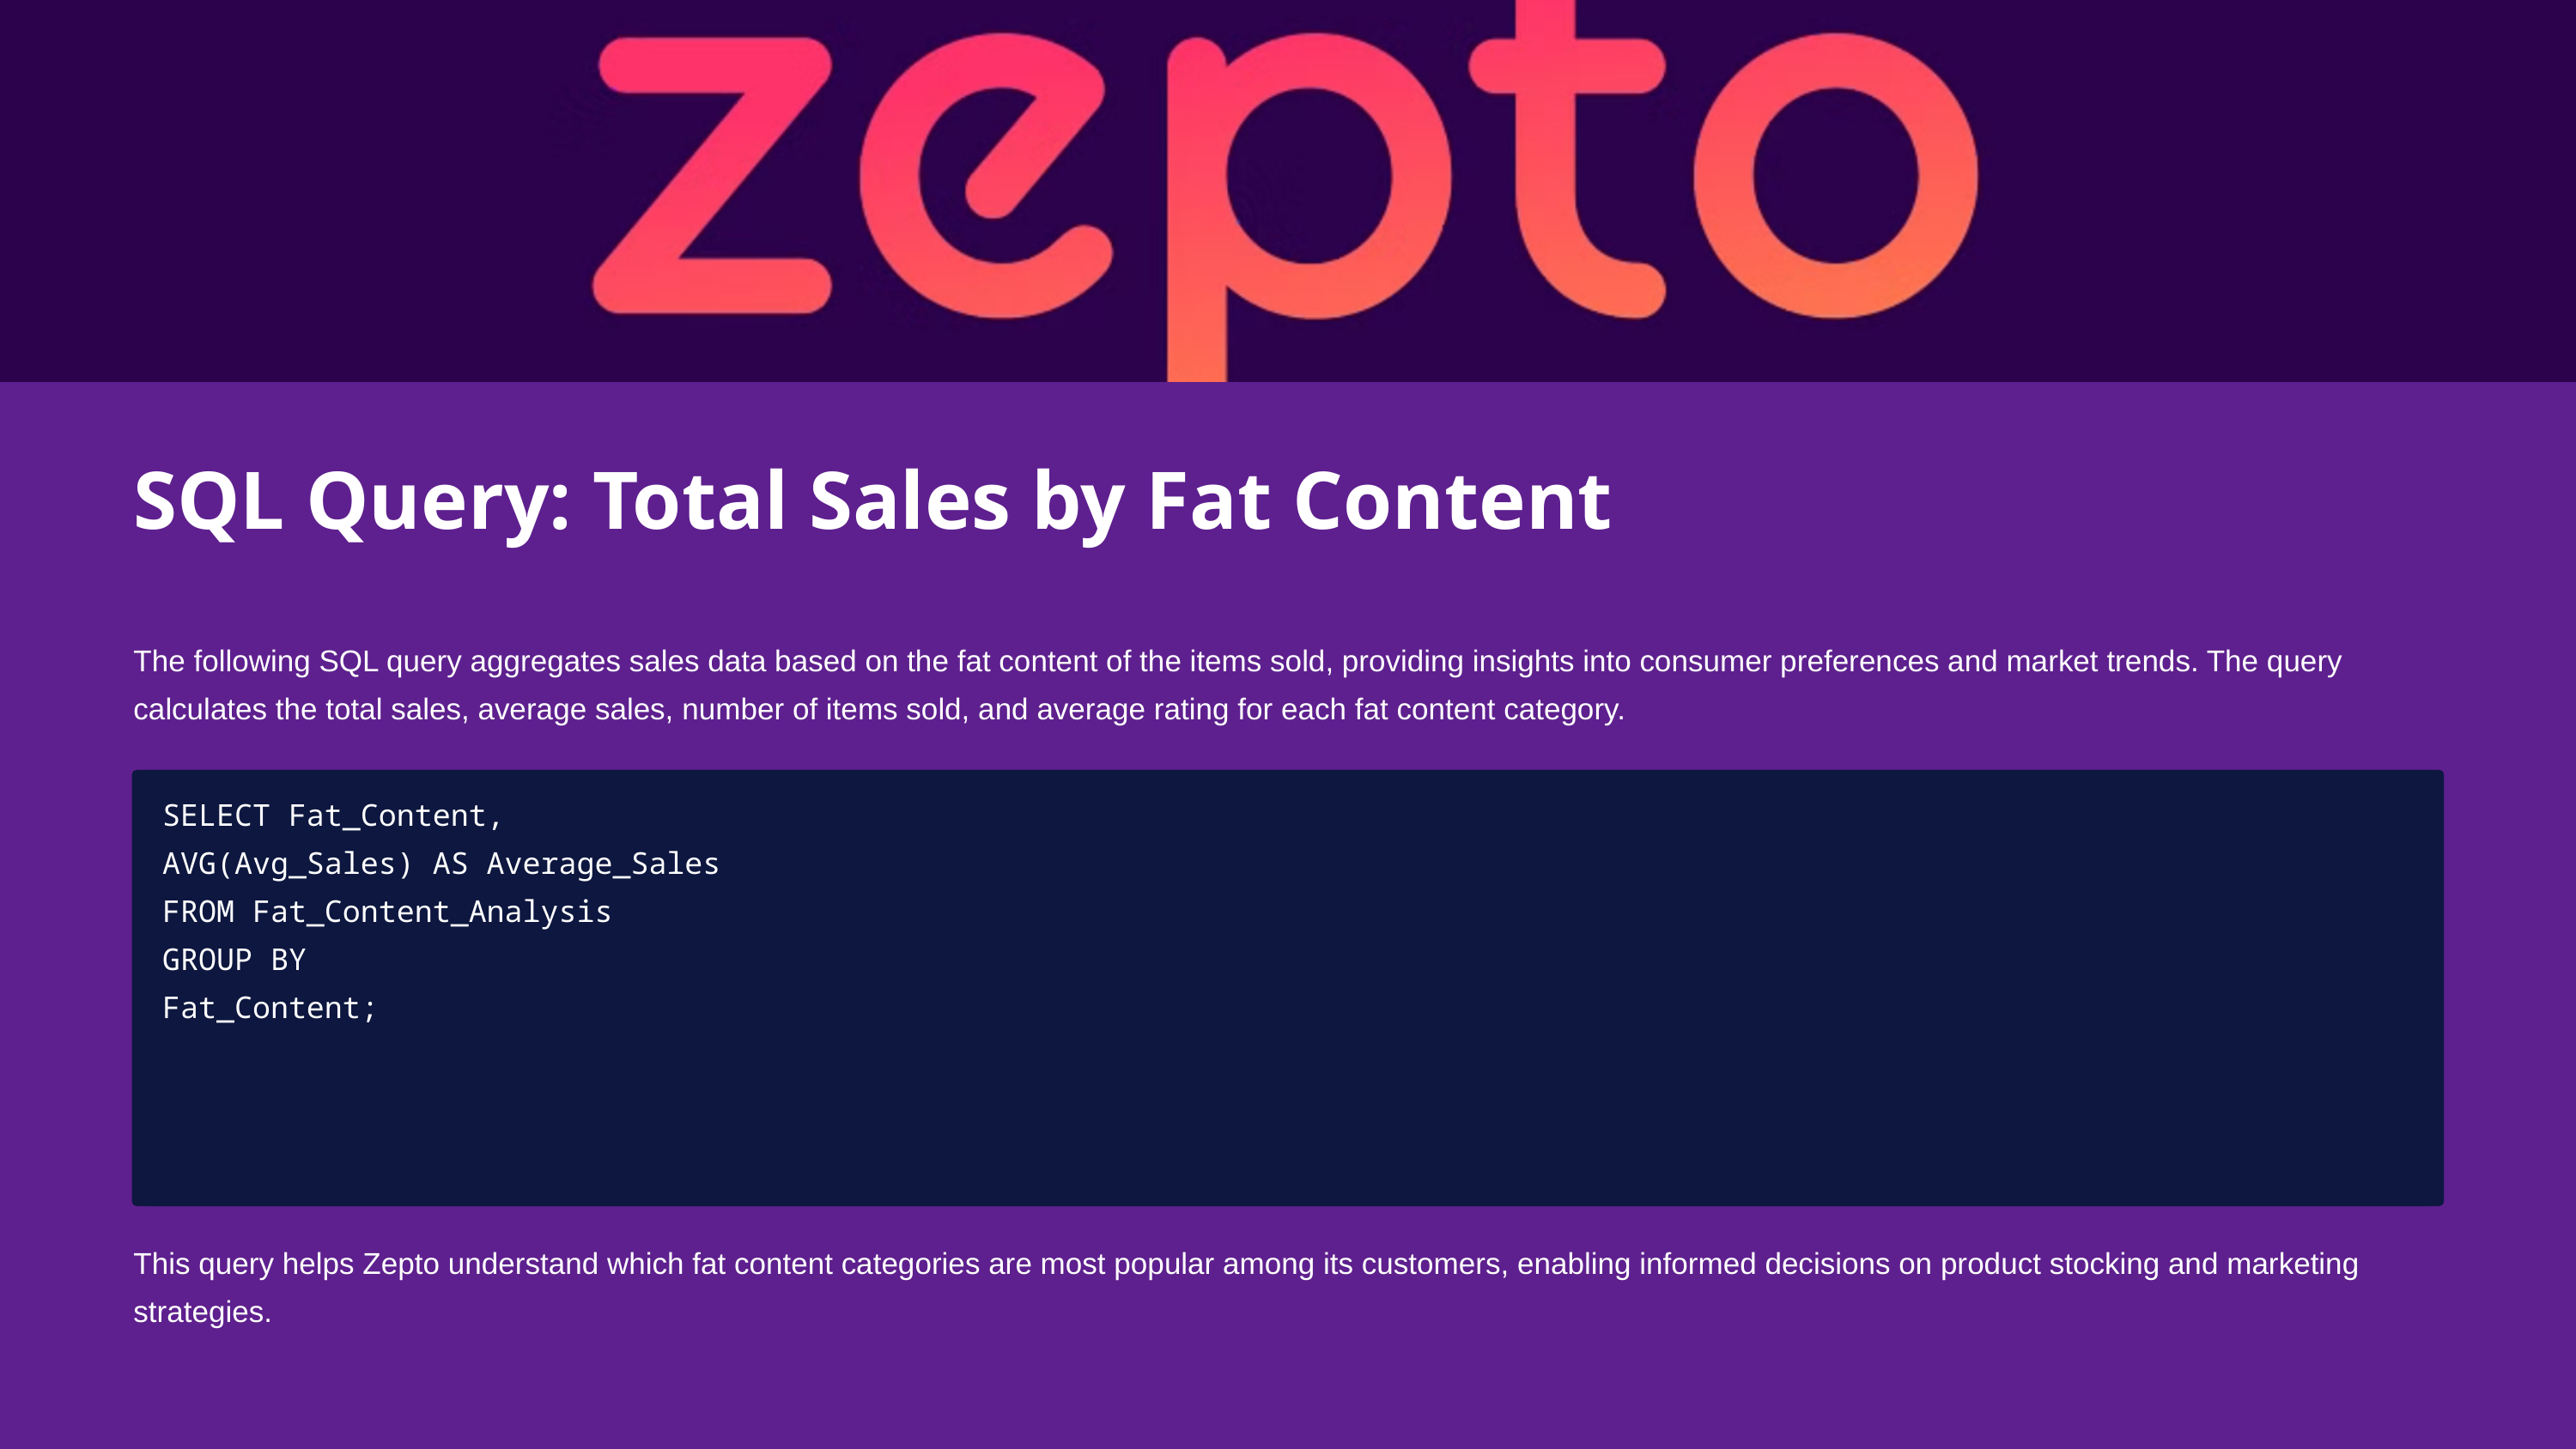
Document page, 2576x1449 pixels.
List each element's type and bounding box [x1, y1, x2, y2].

text_box [133, 1240, 2443, 1338]
text_box [133, 637, 2443, 737]
text_box [161, 784, 2414, 1175]
text_box [0, 0, 2576, 1449]
text_box [131, 769, 2445, 1207]
text_box [133, 422, 1778, 593]
